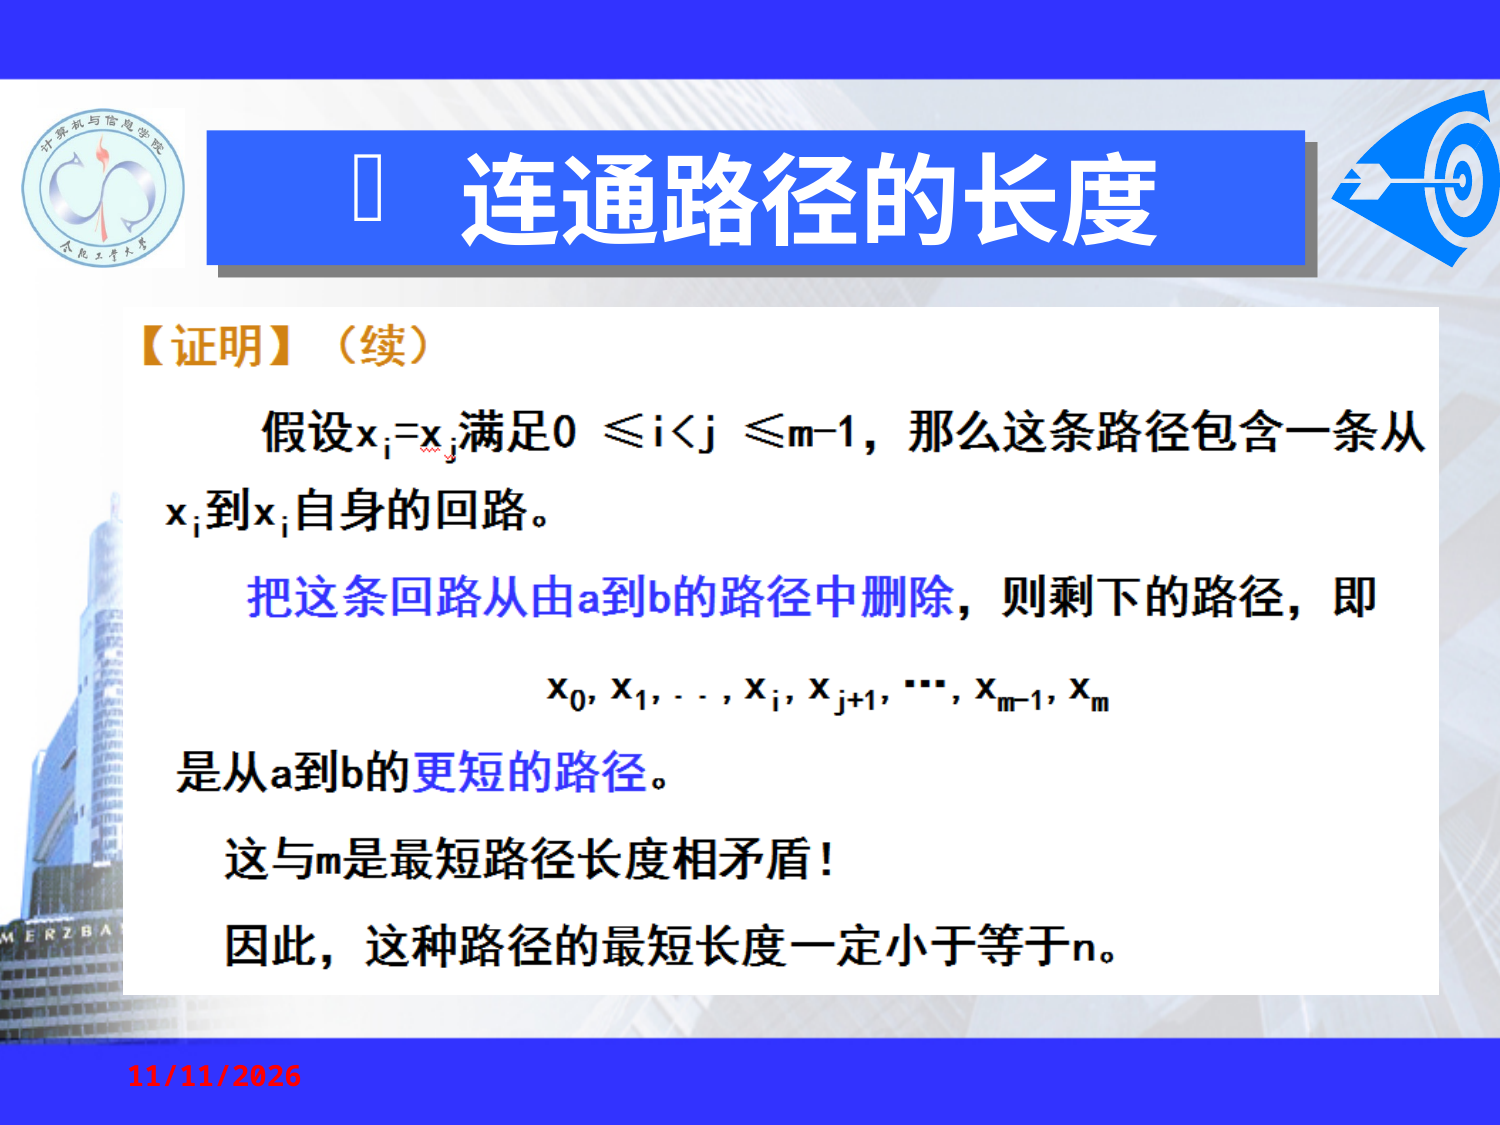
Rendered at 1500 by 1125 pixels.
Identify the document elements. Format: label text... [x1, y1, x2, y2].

picture [0, 0, 1500, 1125]
text_box 2020/9/7 [112, 1049, 425, 1125]
text_box 连通路径的长度 [206, 130, 1306, 266]
